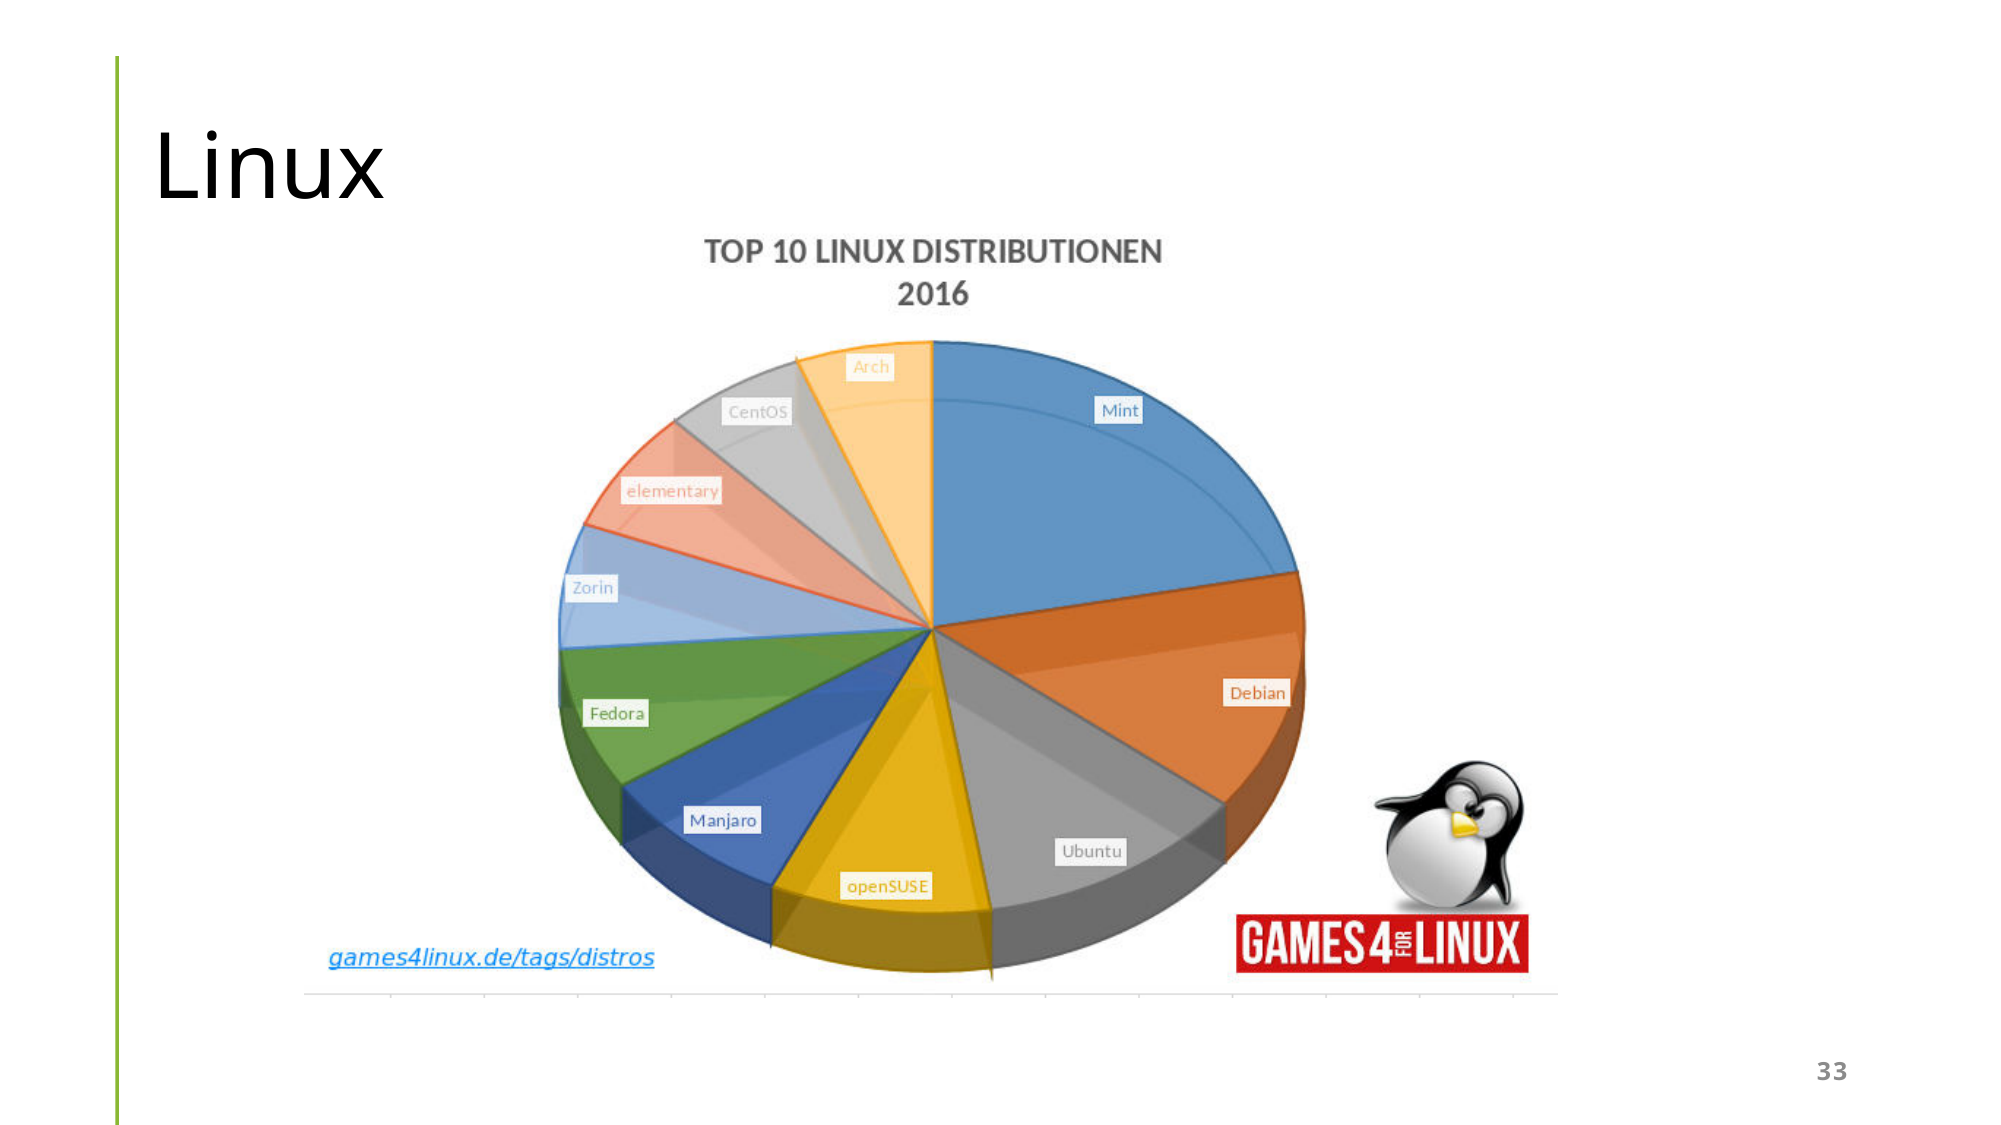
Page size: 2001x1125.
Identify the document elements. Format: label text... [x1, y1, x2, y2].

title Linux [137, 59, 1863, 278]
slide_number 33 [1412, 1042, 1863, 1103]
picture [304, 222, 1559, 998]
